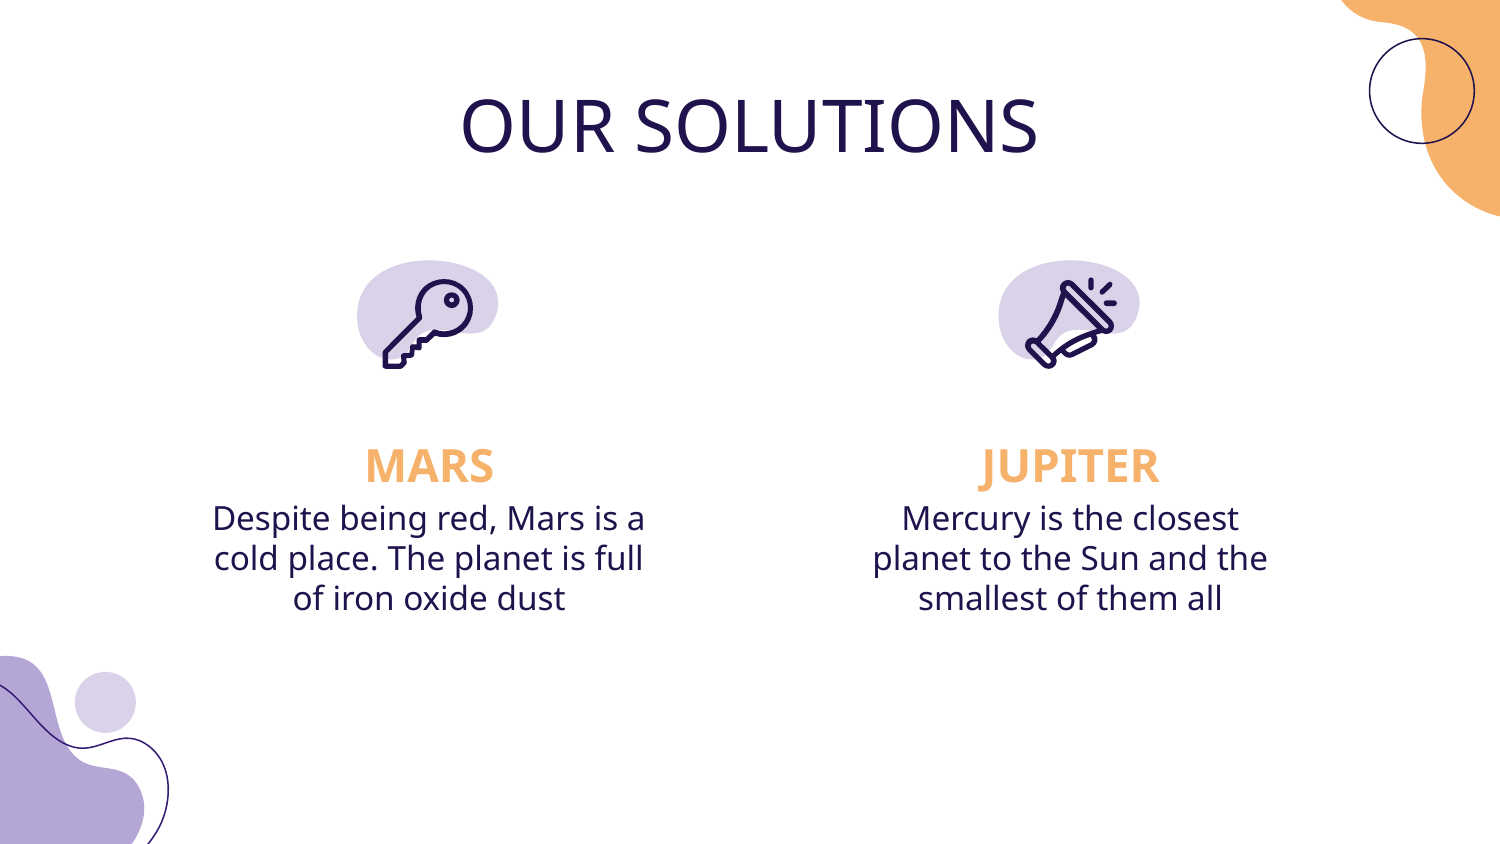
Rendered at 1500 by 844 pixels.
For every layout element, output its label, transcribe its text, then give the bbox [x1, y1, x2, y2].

text_box [357, 260, 499, 356]
subtitle JUPITER [932, 421, 1209, 482]
text_box [998, 260, 1140, 356]
subtitle MARS [291, 421, 568, 482]
subtitle Mercury is the closest planet to the Sun and the smallest of them all [832, 482, 1309, 635]
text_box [382, 278, 477, 370]
title OUR SOLUTIONS [354, 64, 1146, 150]
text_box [1024, 277, 1118, 370]
subtitle Despite being red, Mars is a cold place. The planet is full of iron oxide dust [191, 482, 668, 635]
